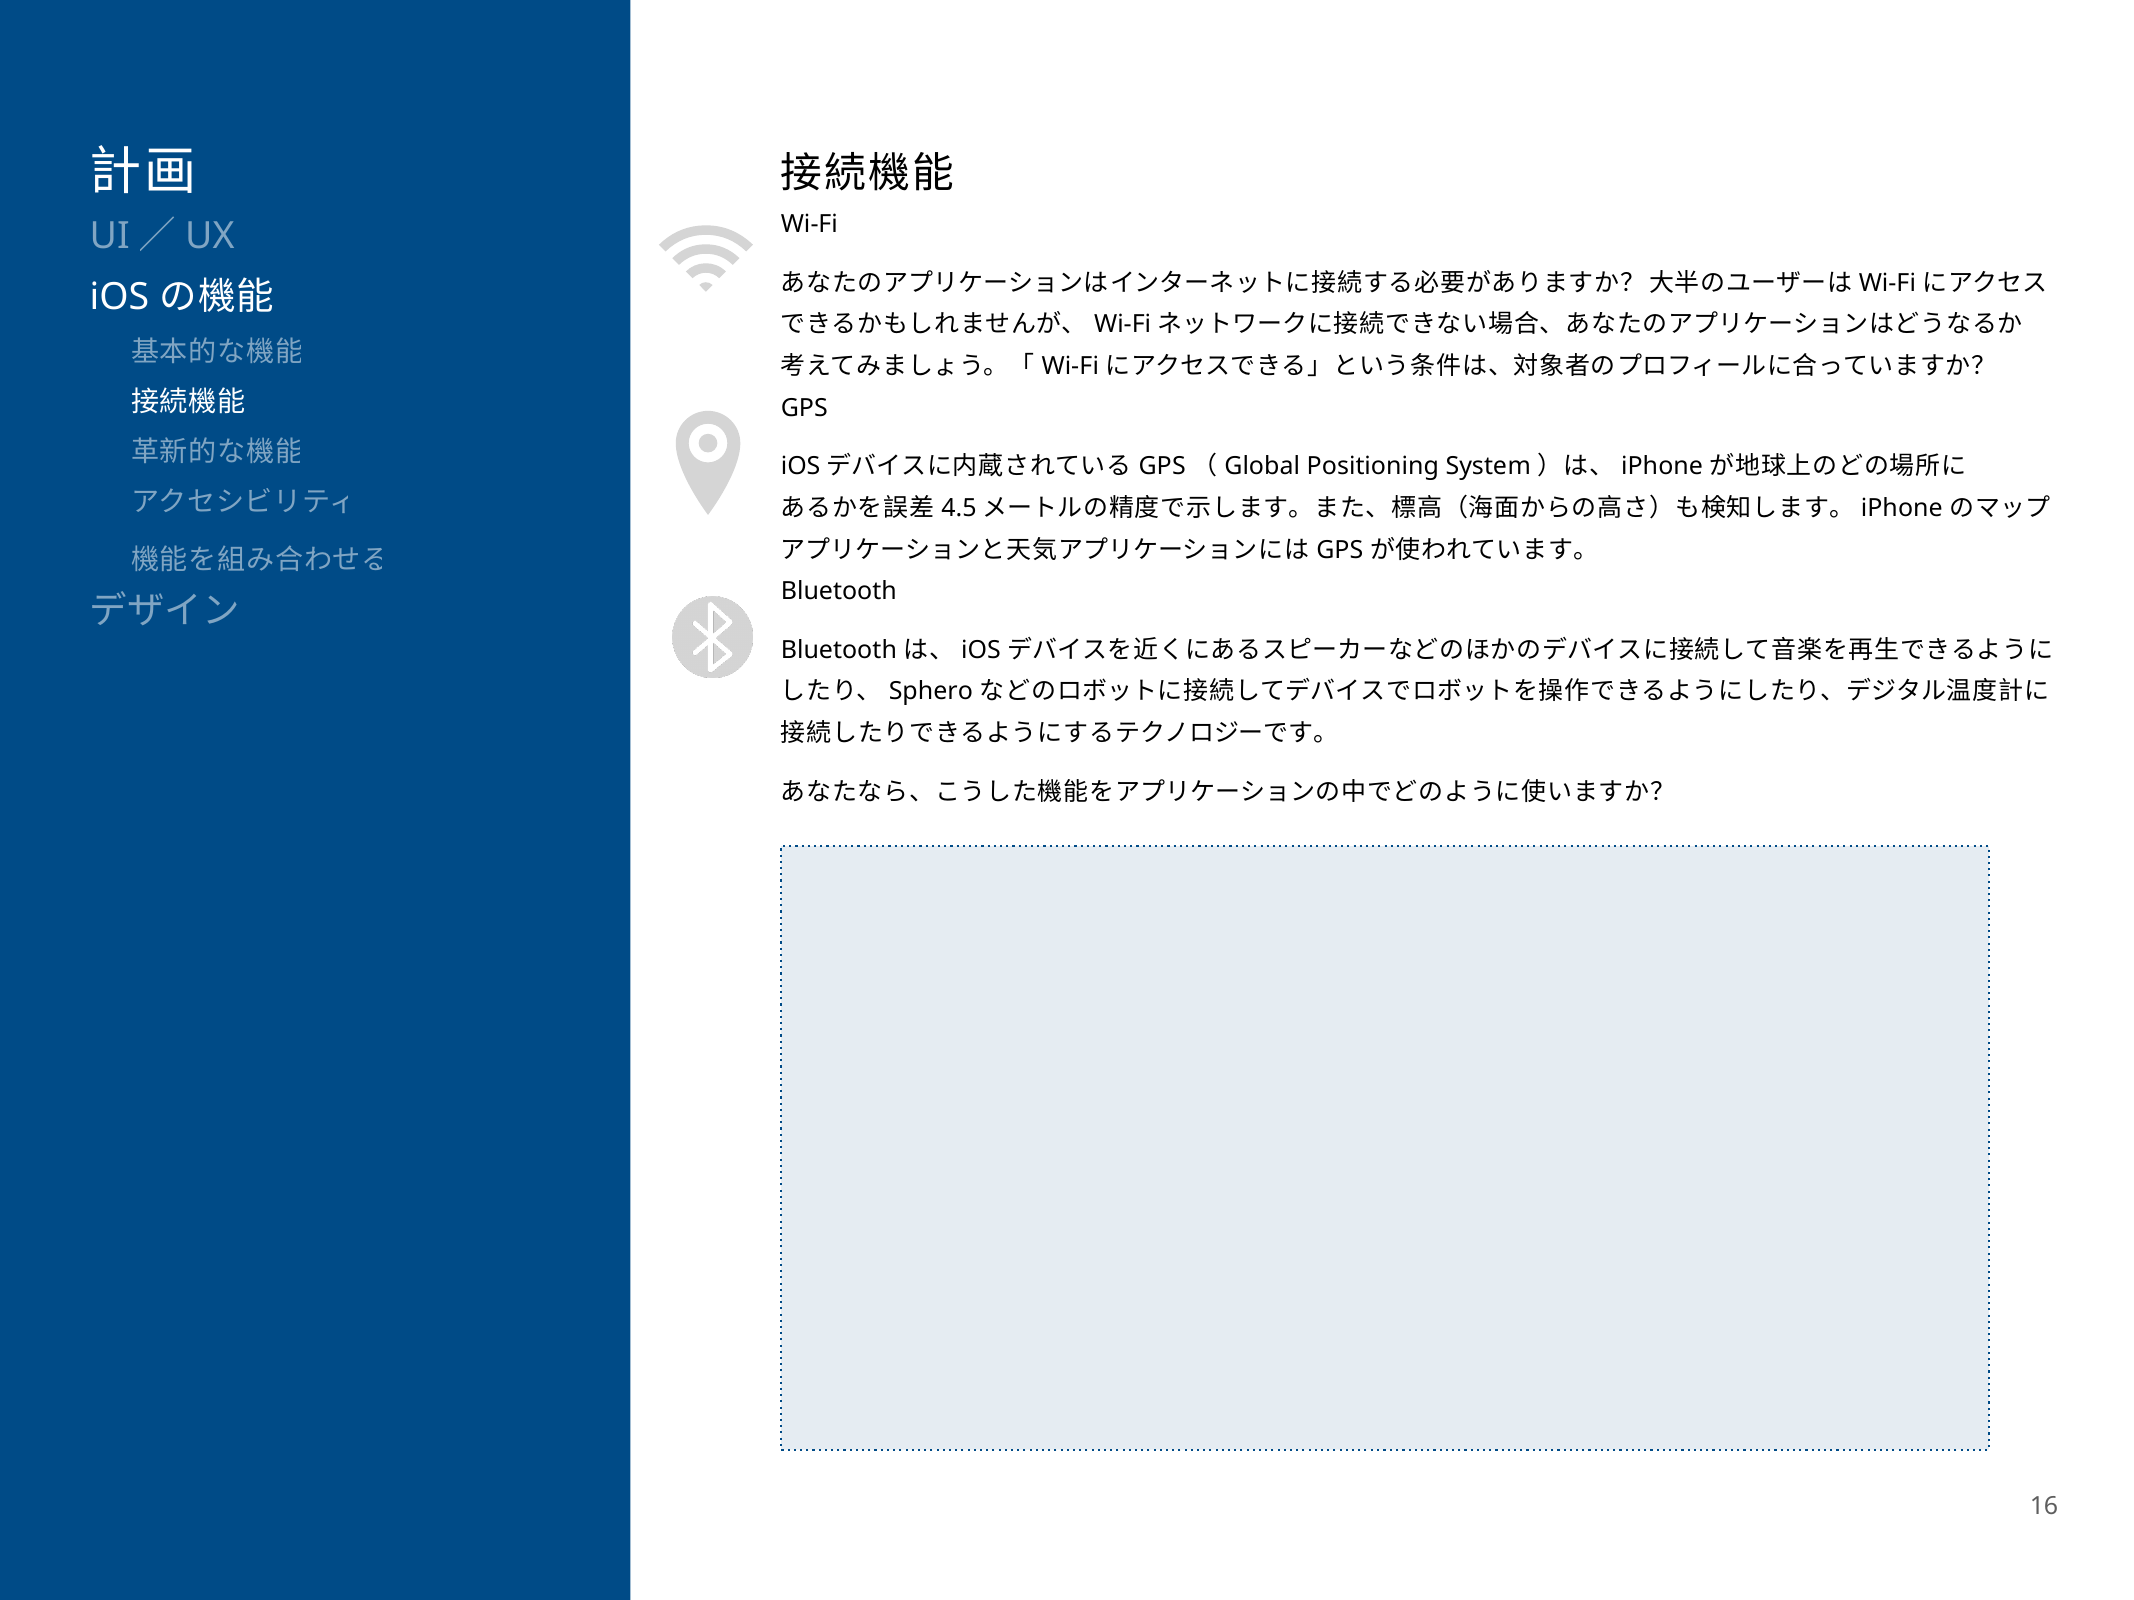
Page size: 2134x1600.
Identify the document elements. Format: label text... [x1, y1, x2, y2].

text_box [781, 846, 1989, 1450]
slide_number 16 [2020, 1480, 2068, 1527]
picture [672, 596, 753, 678]
